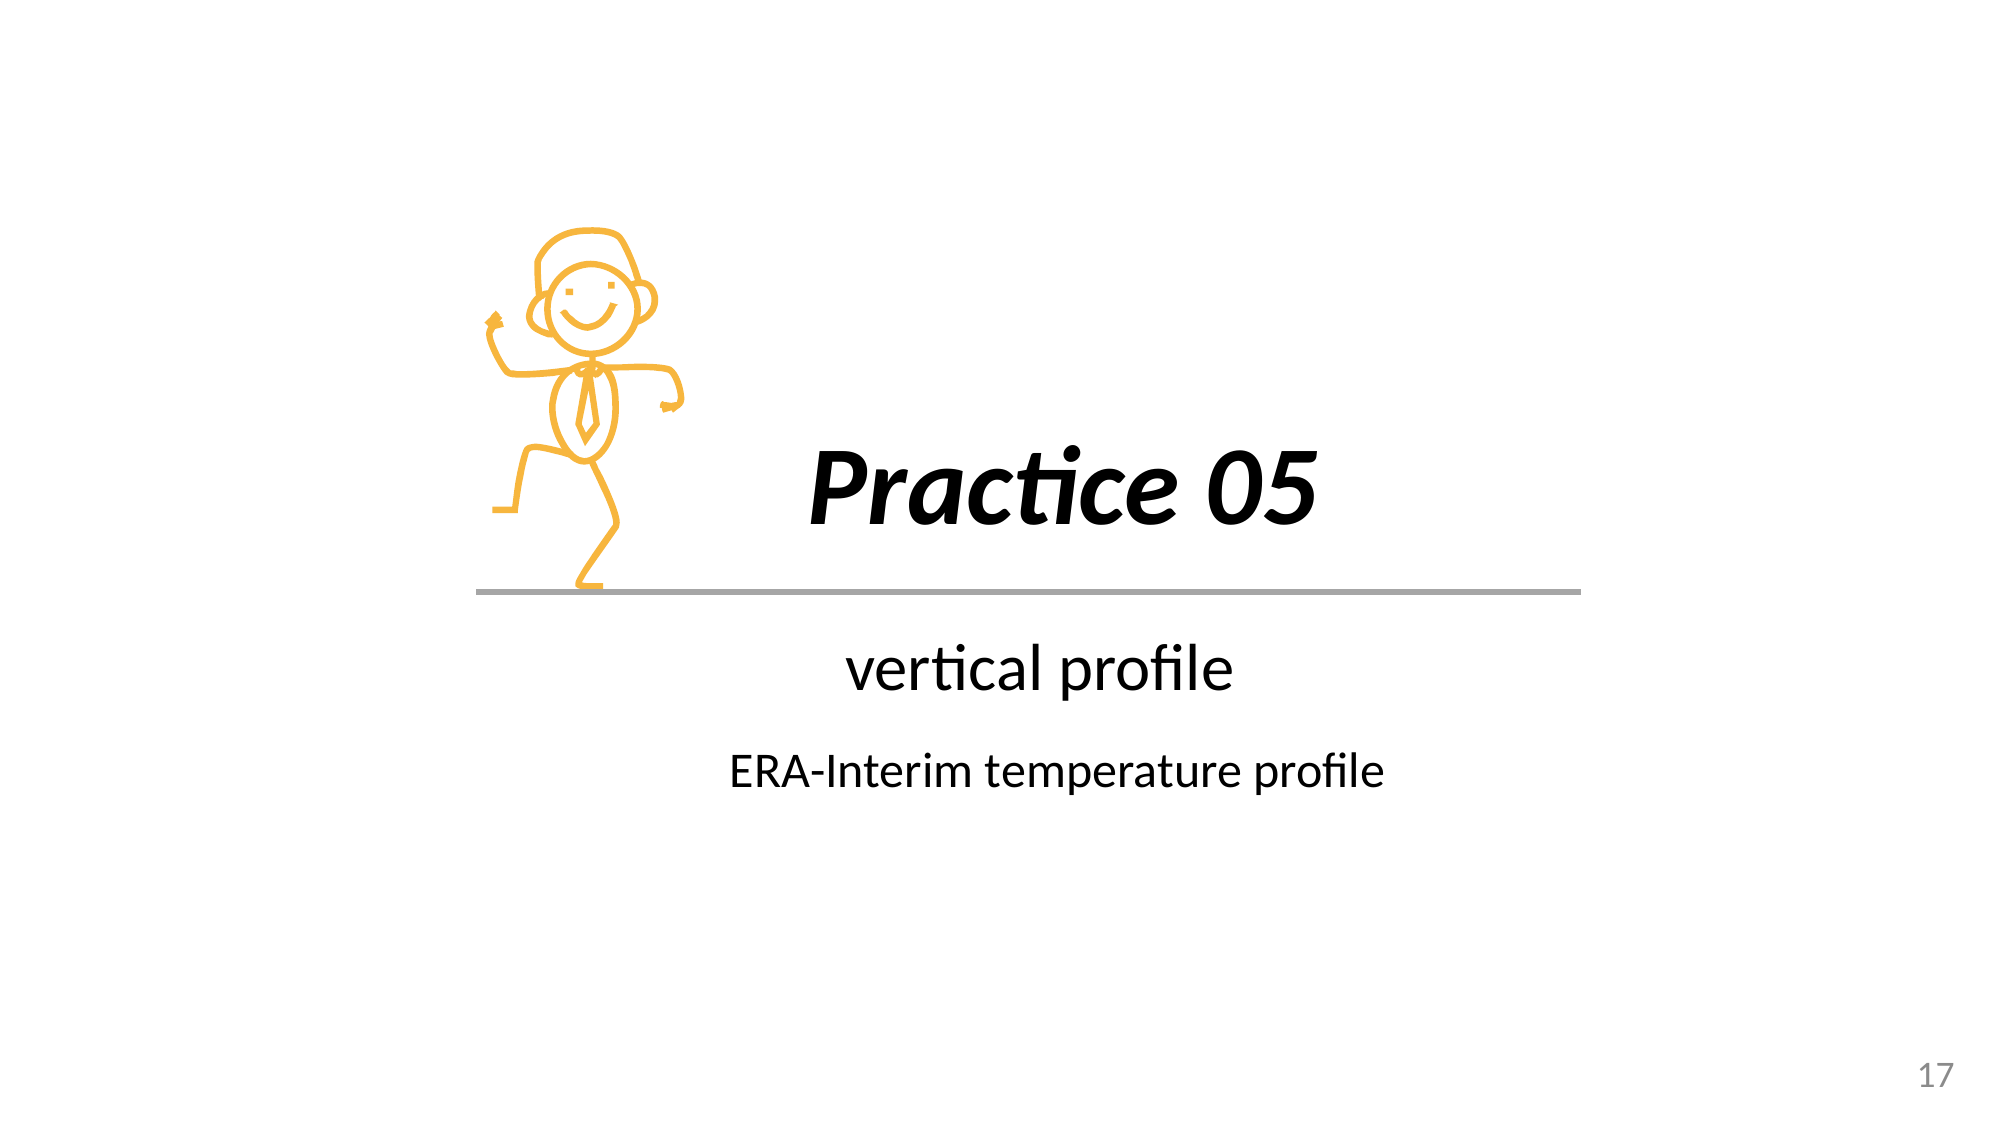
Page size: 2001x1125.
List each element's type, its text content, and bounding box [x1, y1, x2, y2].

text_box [484, 227, 685, 590]
text_box ERA-Interim temperature profile [715, 729, 1413, 805]
text_box vertical profile [753, 622, 1304, 706]
slide_number 17 [1519, 1042, 1970, 1103]
text_box Practice 05 [793, 404, 1334, 555]
